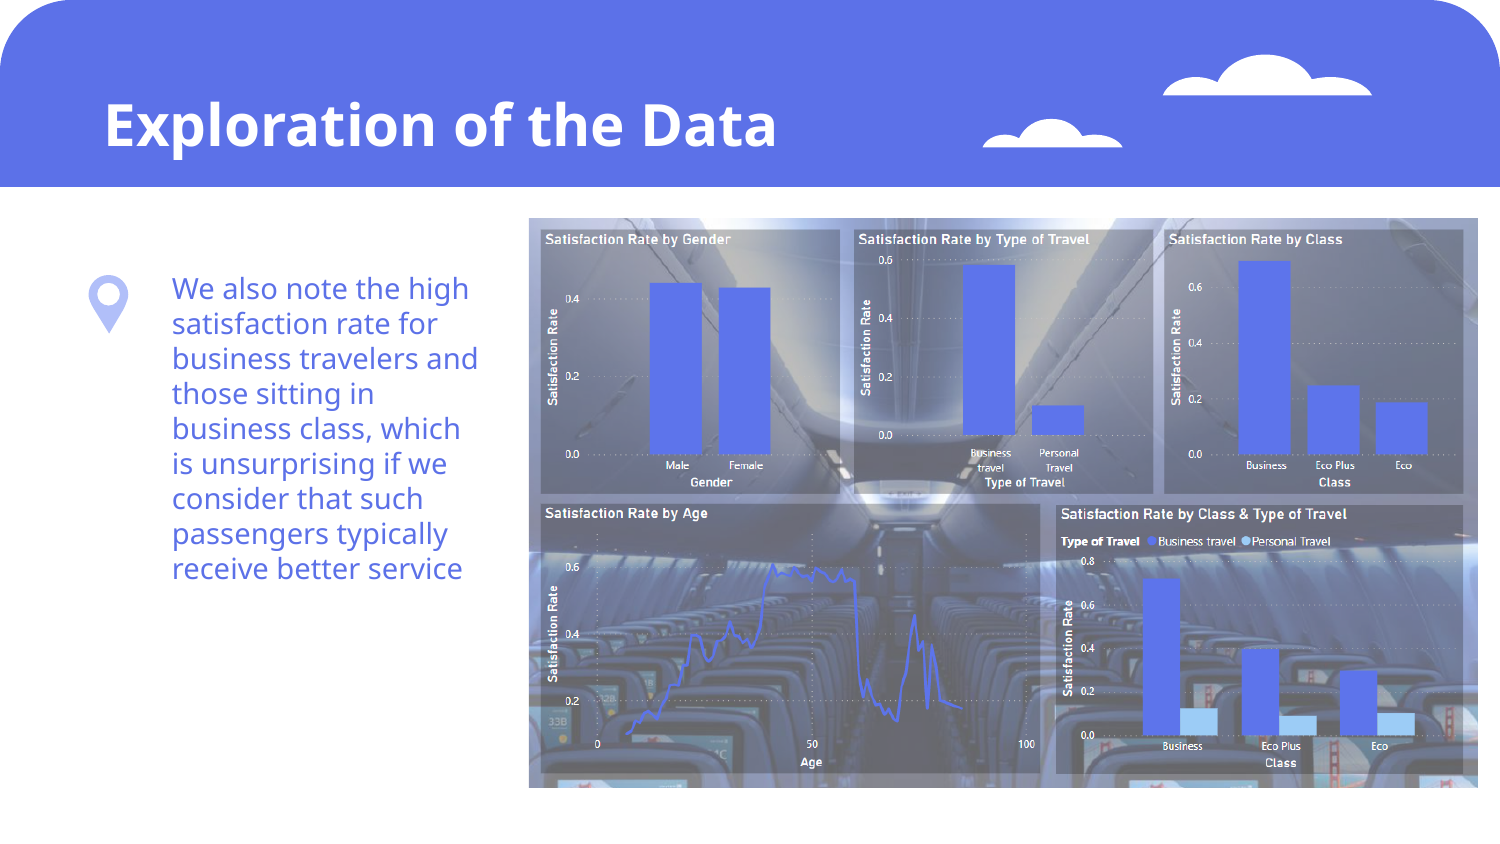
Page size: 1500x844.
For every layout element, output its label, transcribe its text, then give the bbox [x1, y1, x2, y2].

picture [528, 218, 1479, 789]
text_box [88, 275, 129, 334]
text_box We also note the high satisfaction rate for business travelers and those sitting in business class, which is unsurprising if we consider that such passengers typically receive better service [156, 255, 502, 788]
title Exploration of the Data [88, 72, 842, 167]
